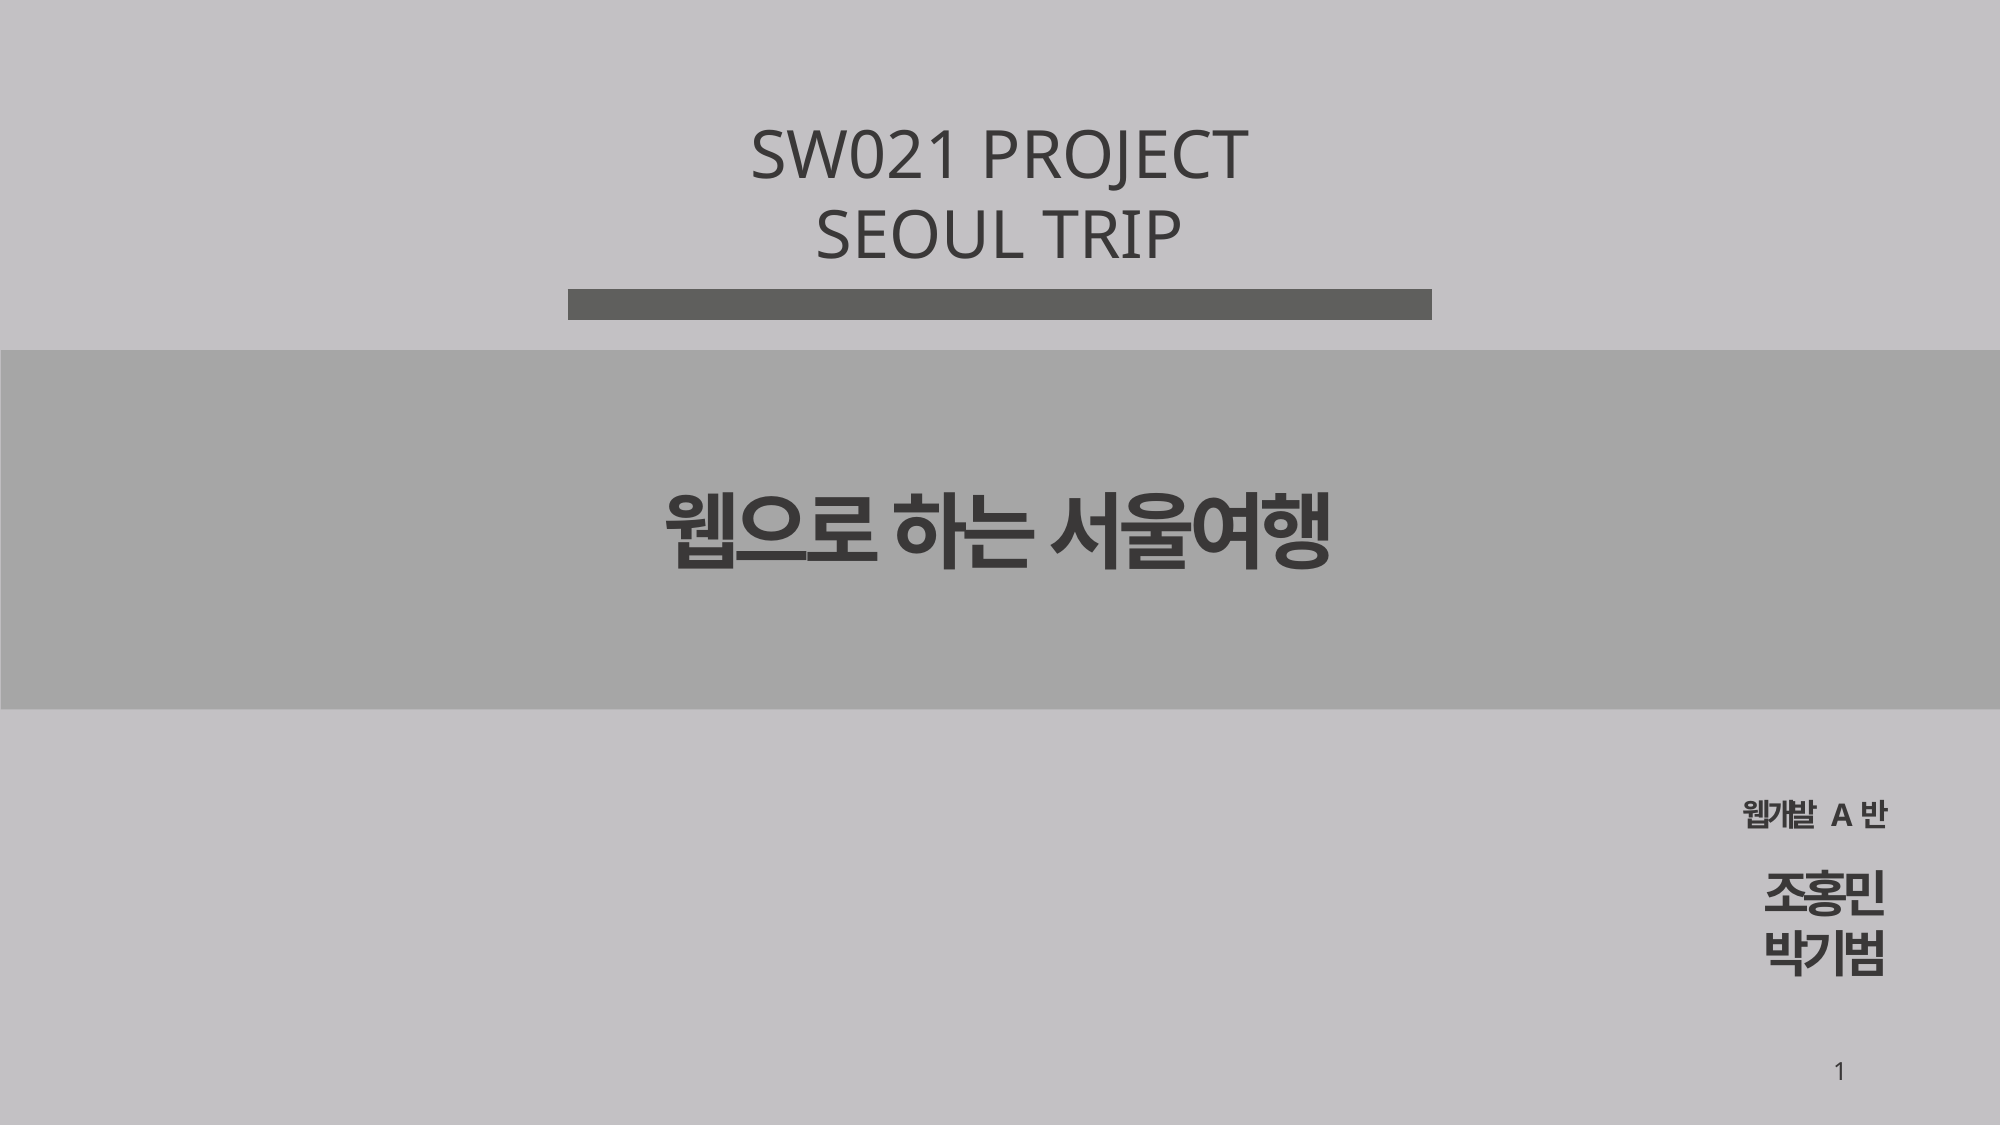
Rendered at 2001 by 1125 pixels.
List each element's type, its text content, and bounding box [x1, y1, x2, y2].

text_box SW021 PROJECT SEOUL TRIP [305, 104, 1695, 279]
text_box 웹으로 하는 서울여행 [326, 479, 1674, 580]
text_box 1 [1412, 1042, 1863, 1103]
text_box 웹 개발 A반 조홍민 박기범 [1652, 734, 1904, 983]
text_box [0, 349, 2000, 711]
